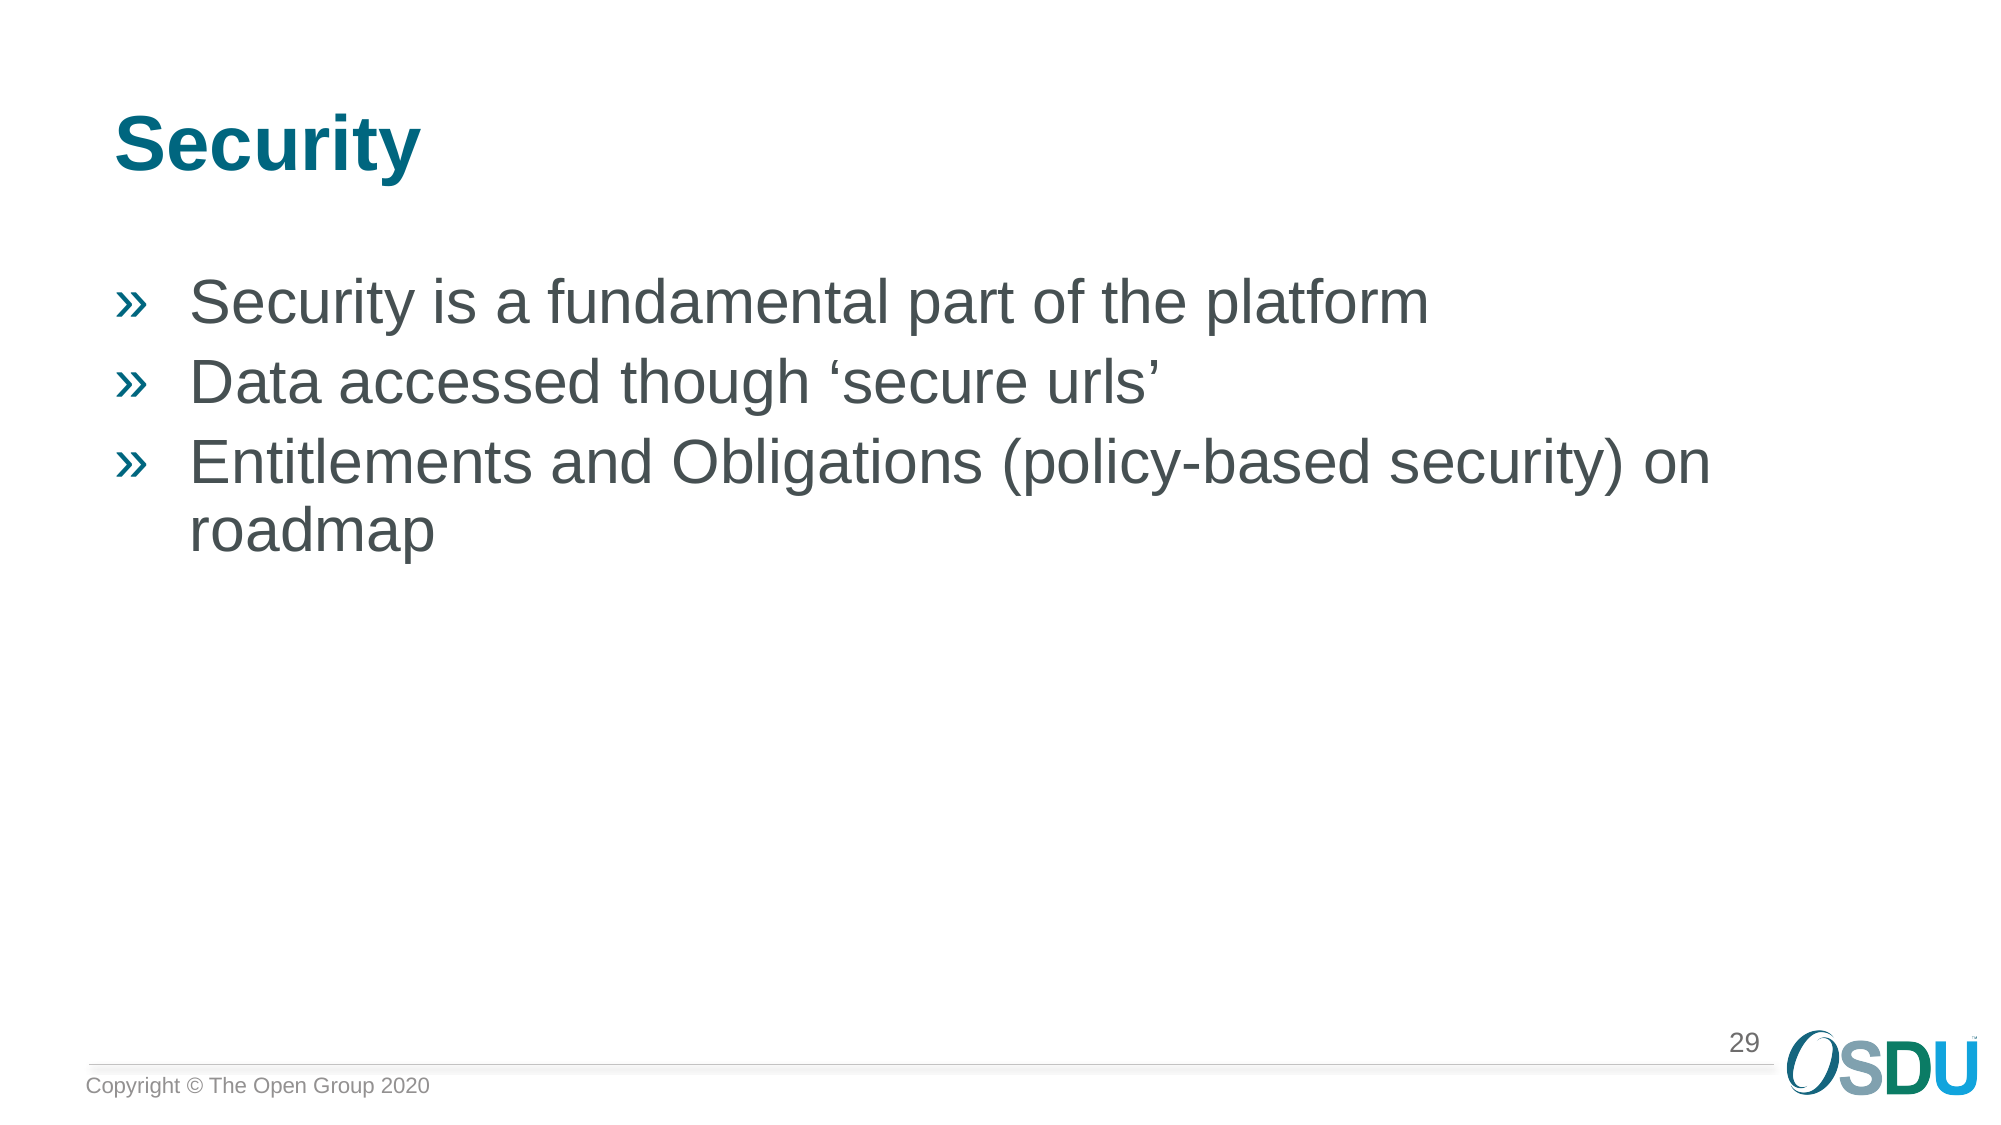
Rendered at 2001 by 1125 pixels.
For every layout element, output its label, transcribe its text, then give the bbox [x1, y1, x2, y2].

slide_number 29 [1511, 1017, 1979, 1078]
picture [1947, 1078, 1966, 1086]
picture [1782, 1024, 1983, 1105]
title Security [99, 45, 1900, 233]
list Security is a fundamental part of the platform Data accessed though ‘secure urls’ Entitlements and Obligations (policy-based security) on roadmap [99, 262, 1900, 1005]
